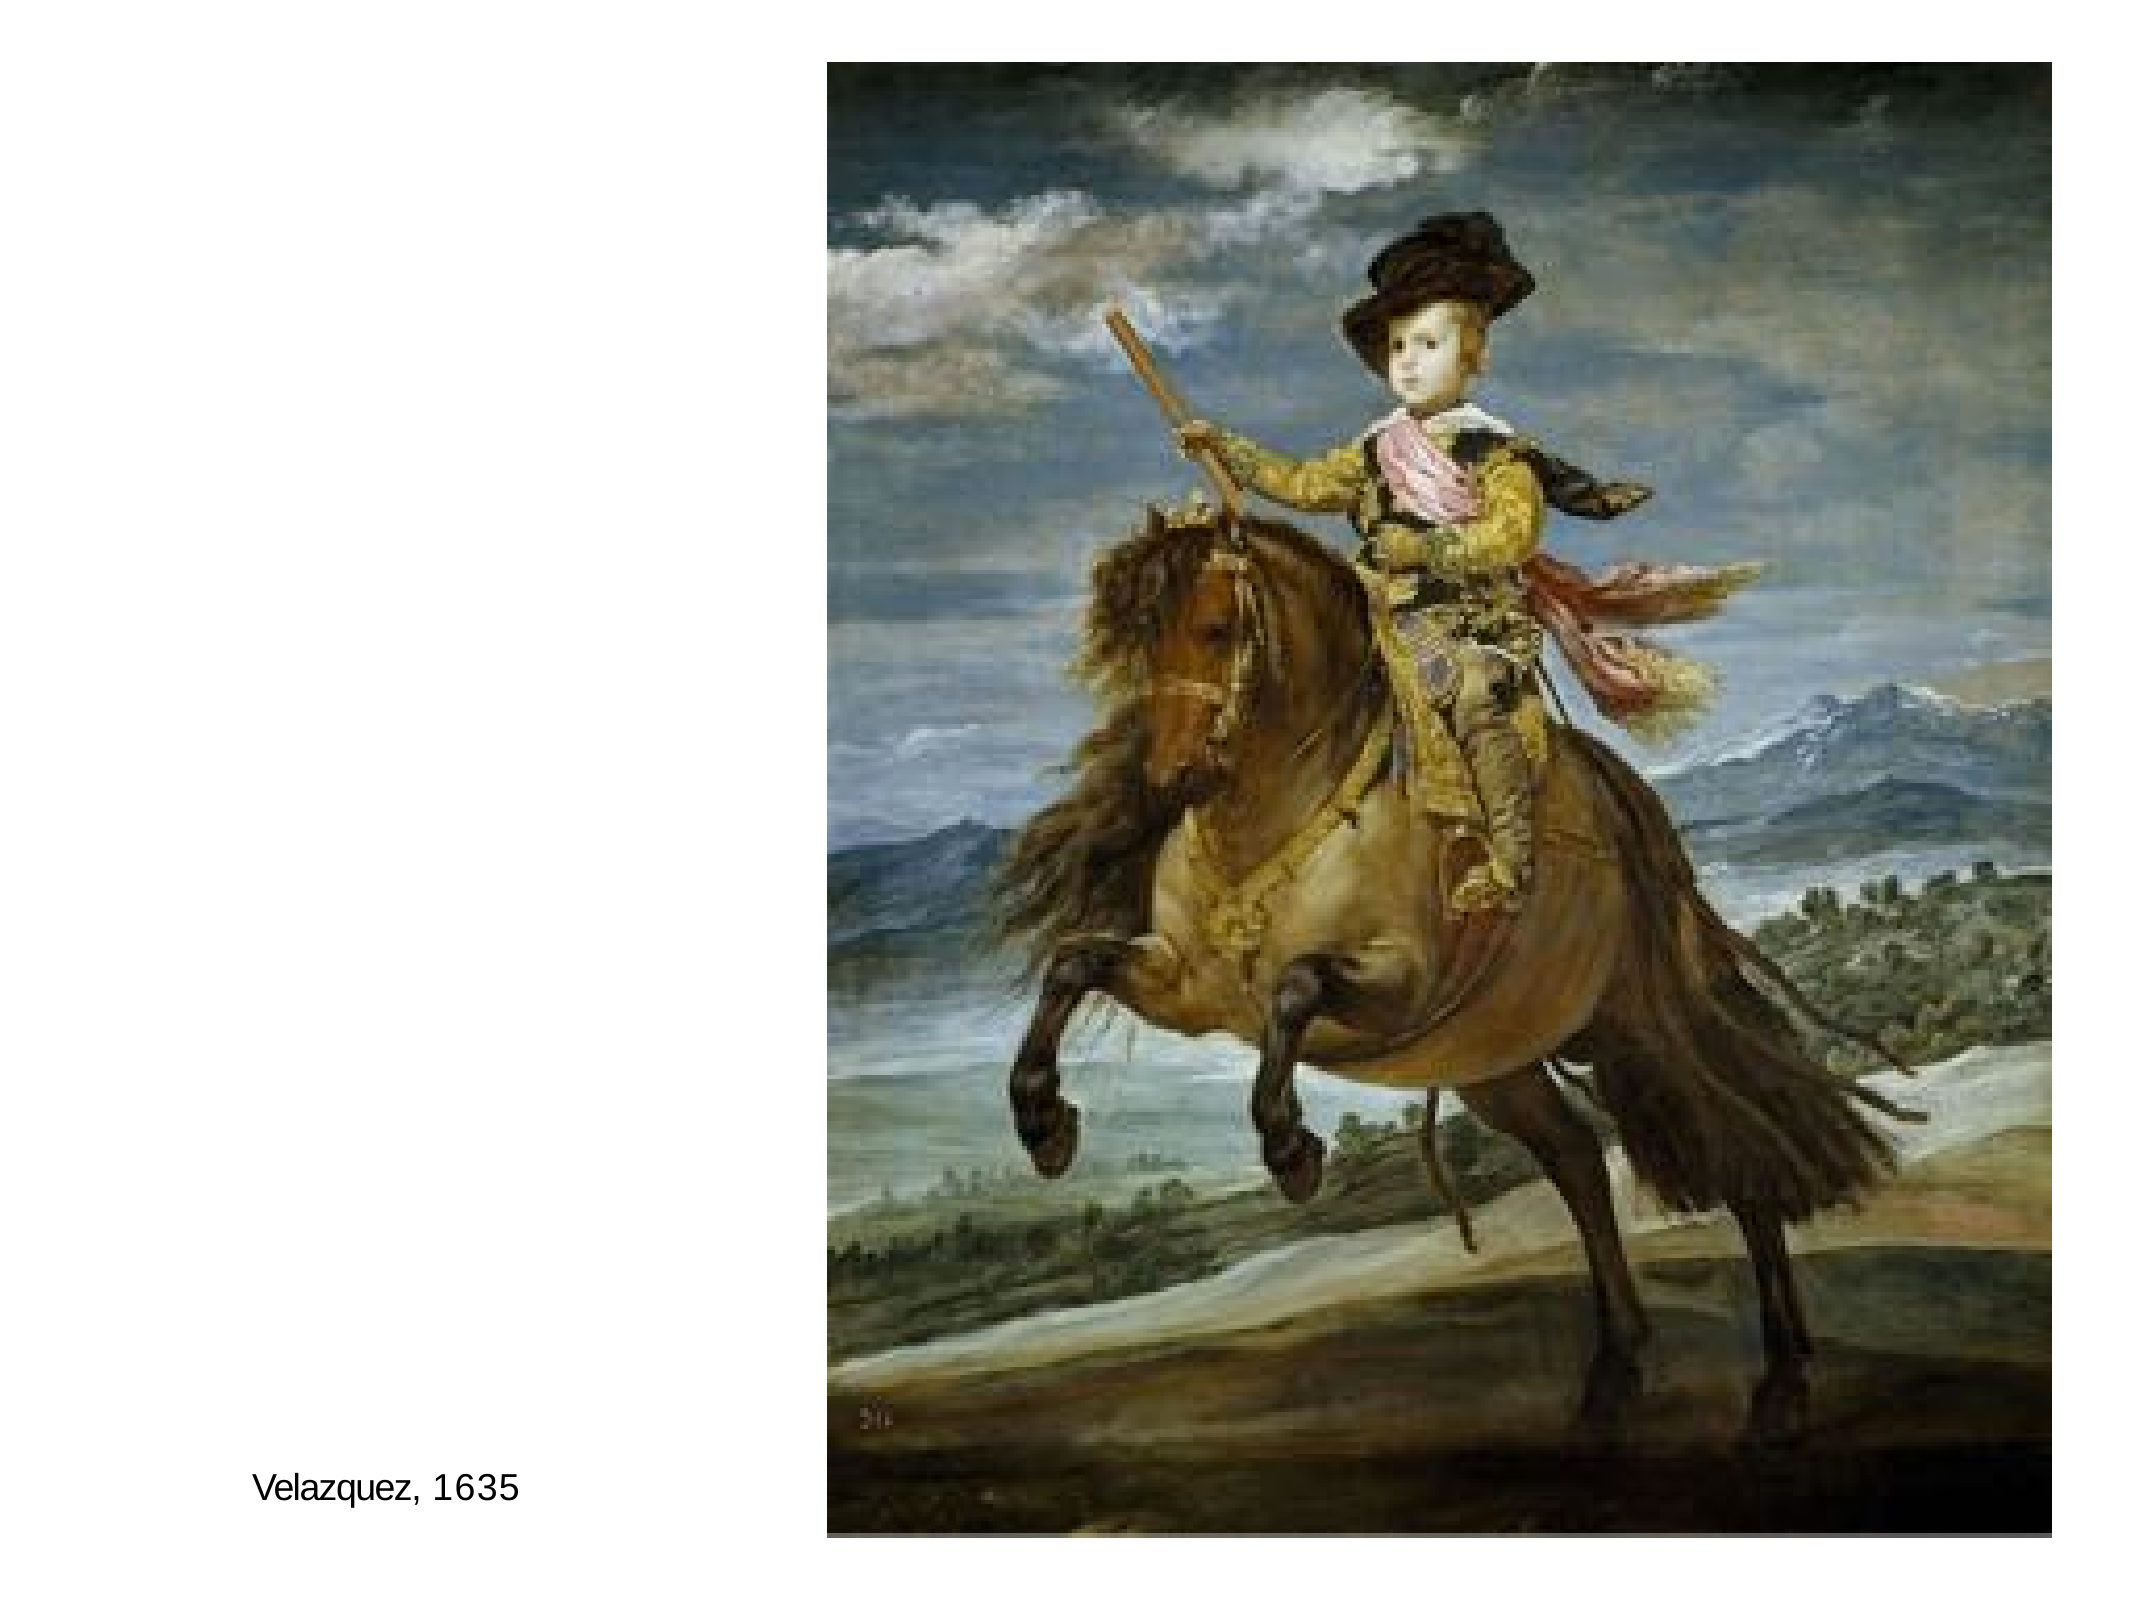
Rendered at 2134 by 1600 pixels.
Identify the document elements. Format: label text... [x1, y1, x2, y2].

text_box [827, 62, 2052, 1538]
text_box Velazquez, 1635 [249, 1460, 524, 1508]
